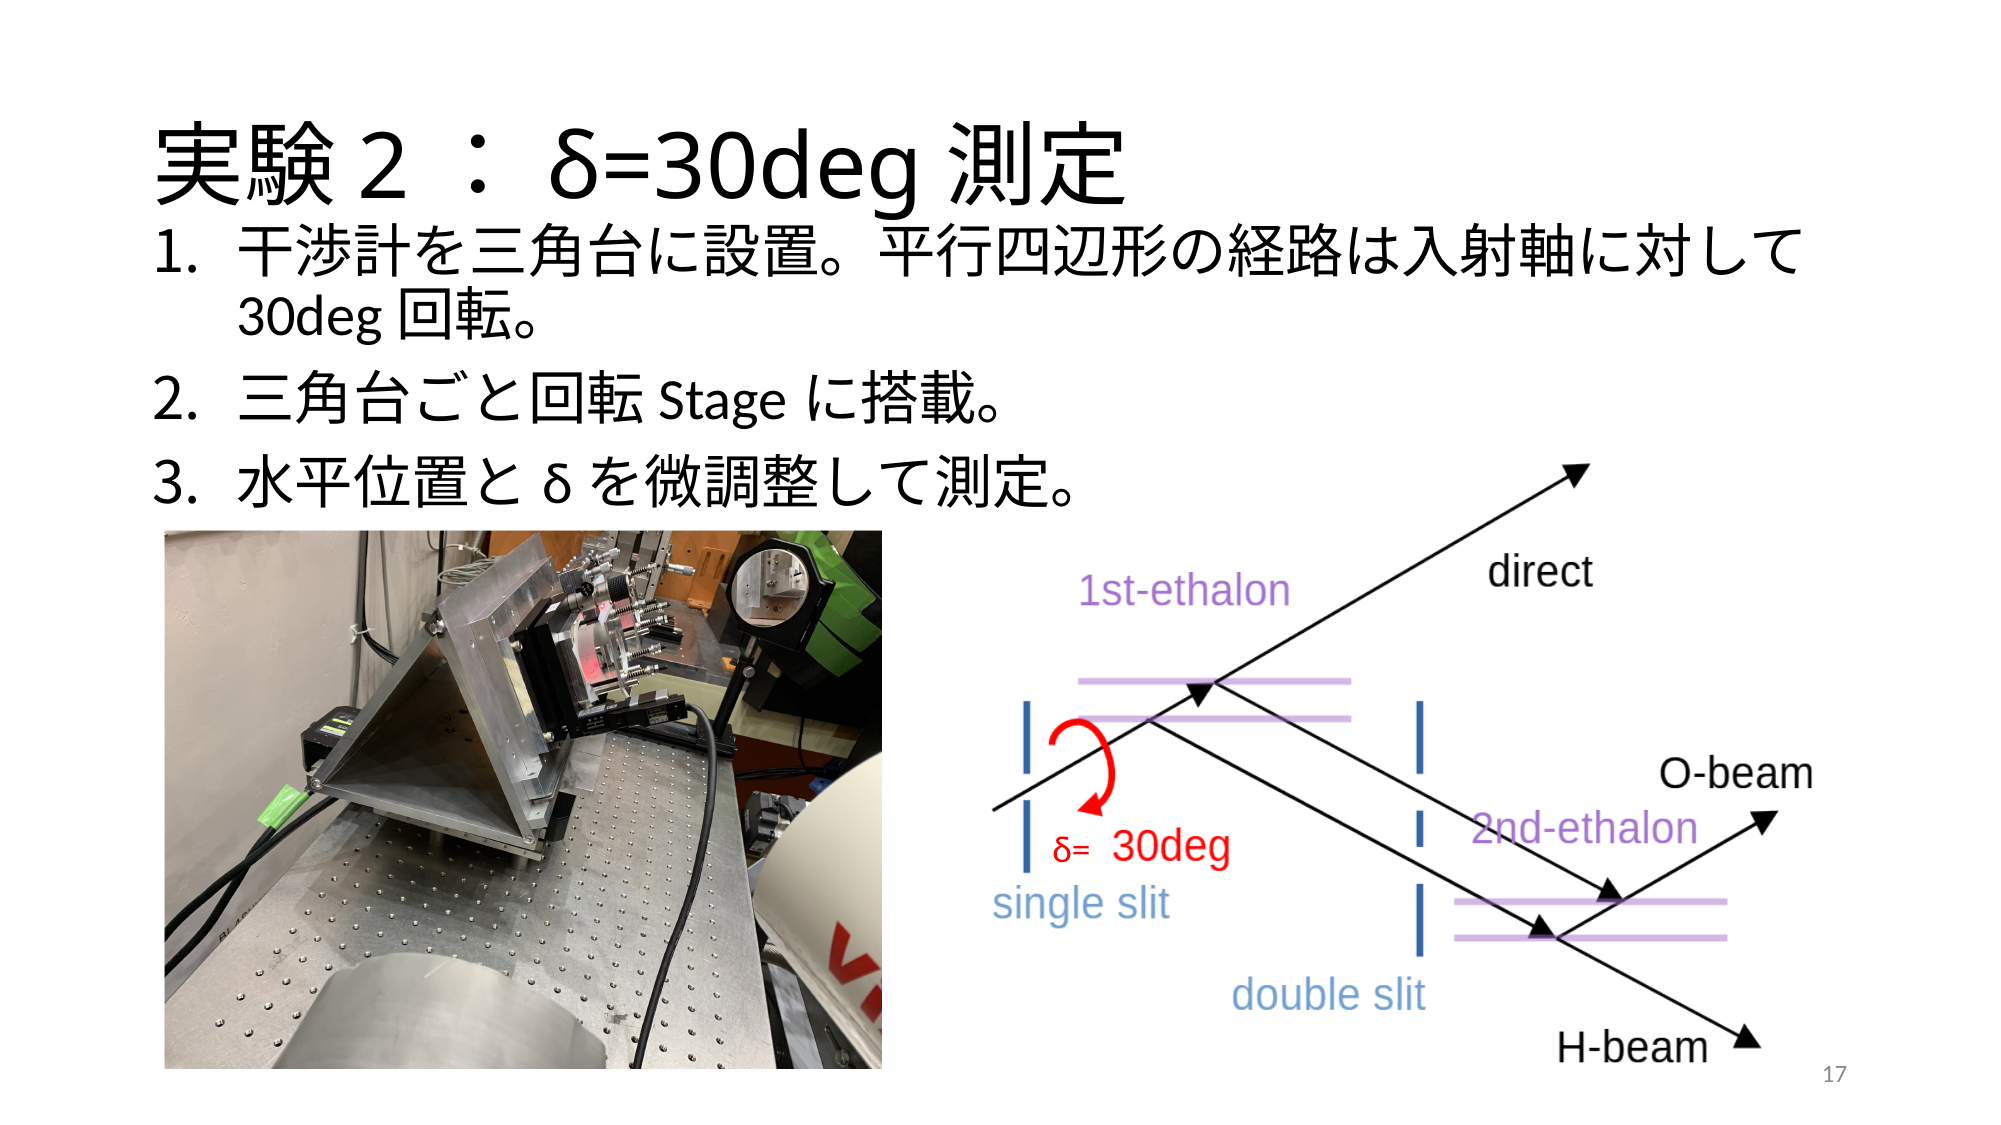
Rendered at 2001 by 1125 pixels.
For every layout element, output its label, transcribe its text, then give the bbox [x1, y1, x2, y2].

picture [164, 530, 882, 1069]
slide_number 17 [1412, 1042, 1863, 1103]
list 干渉計を三角台に設置。平行四辺形の経路は入射軸に対して30deg回転。 三角台ごと回転Stageに搭載。 水平位置とδを微調整して測定。 [137, 215, 1863, 929]
title 実験2：δ=30deg測定 [137, 59, 1863, 215]
picture [975, 463, 1850, 1084]
